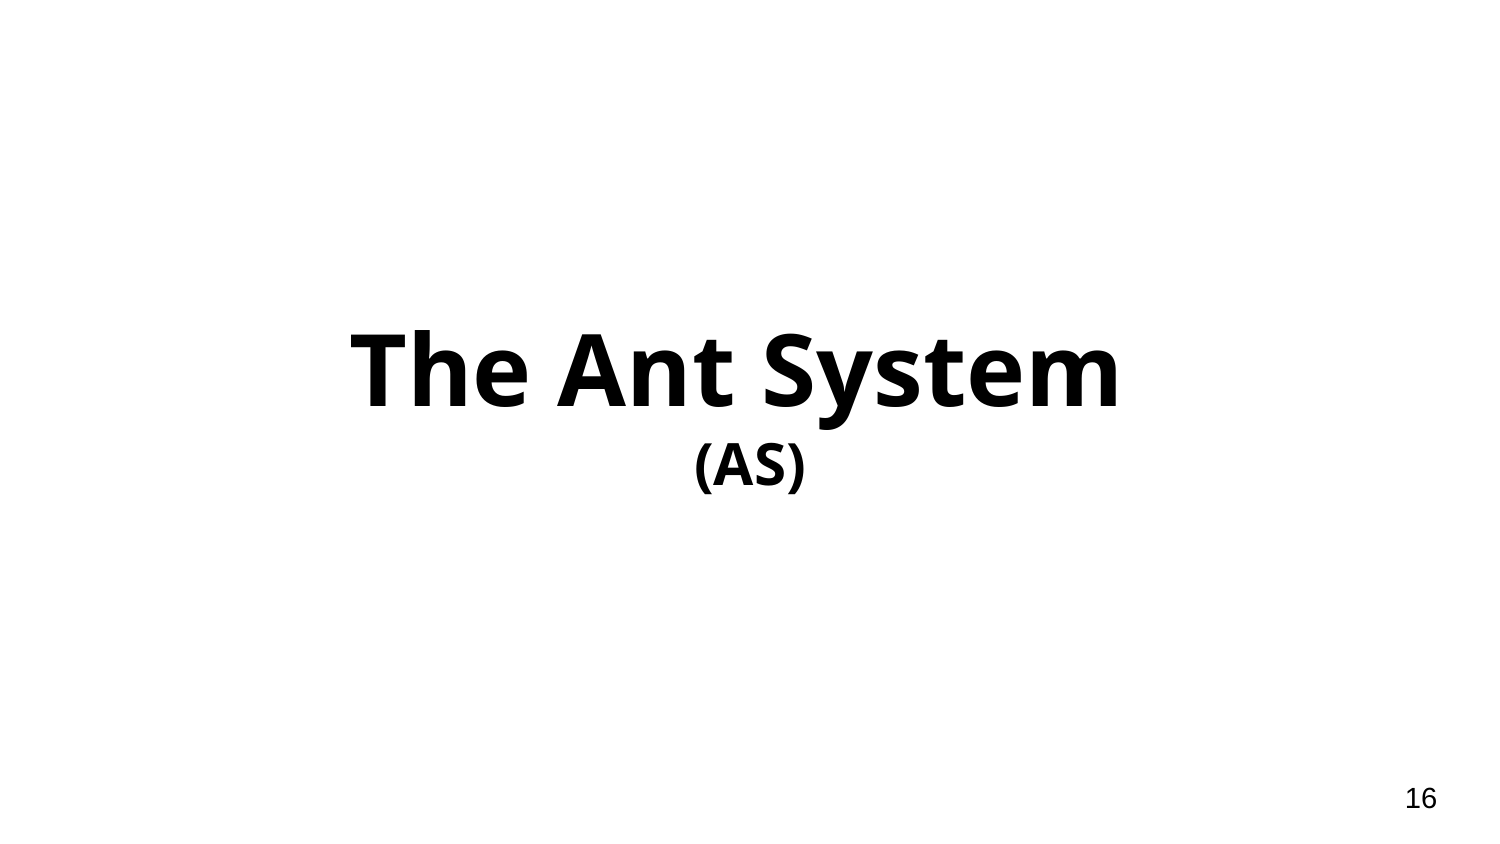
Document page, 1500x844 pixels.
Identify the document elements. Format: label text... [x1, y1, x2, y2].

slide_number ‹#› [1389, 764, 1480, 830]
title The Ant System (AS) [51, 291, 1449, 489]
